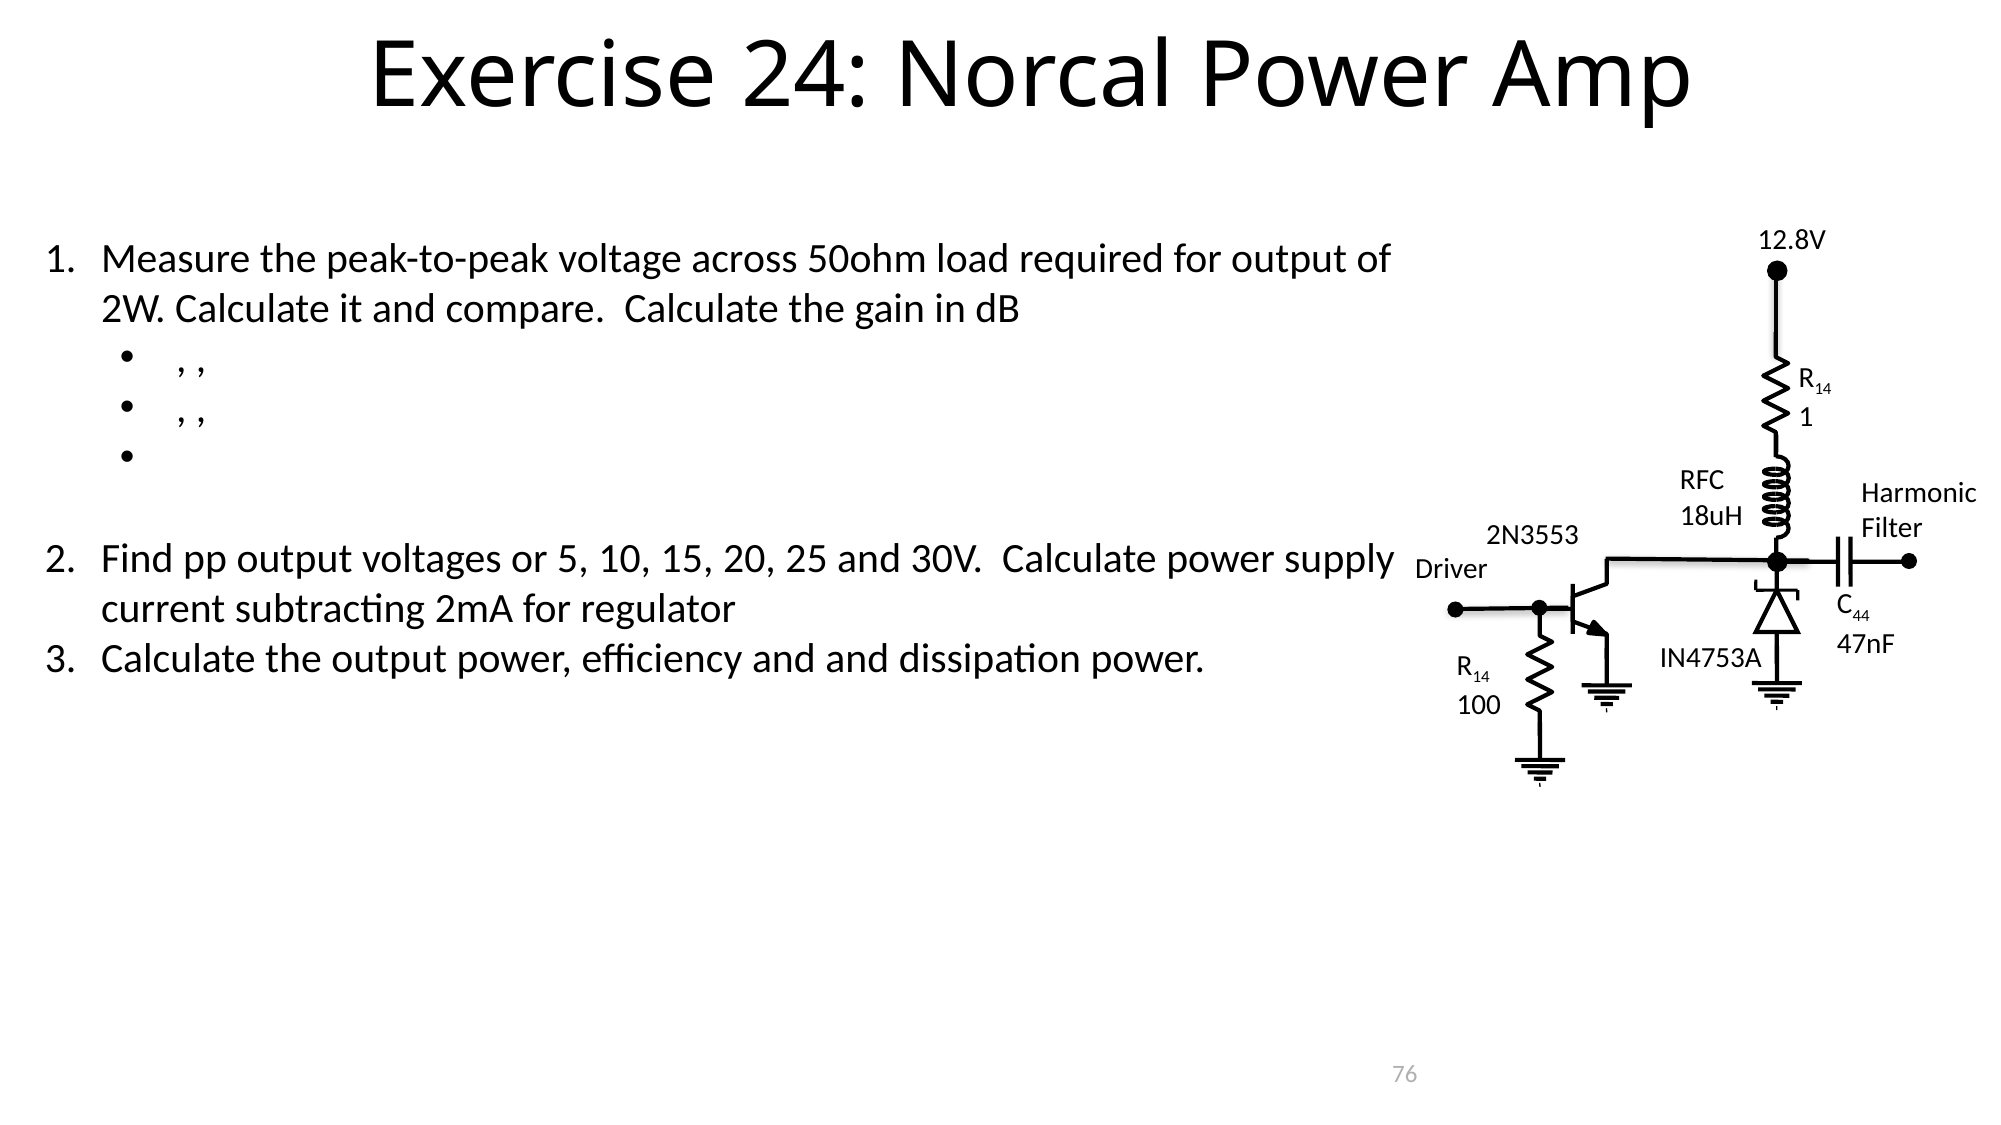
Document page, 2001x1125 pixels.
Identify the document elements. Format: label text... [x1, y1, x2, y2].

text_box Exercise 24: Norcal Power Amp [173, 14, 1890, 125]
slide_number 76 [1074, 738, 1425, 1125]
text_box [1407, 213, 2000, 785]
